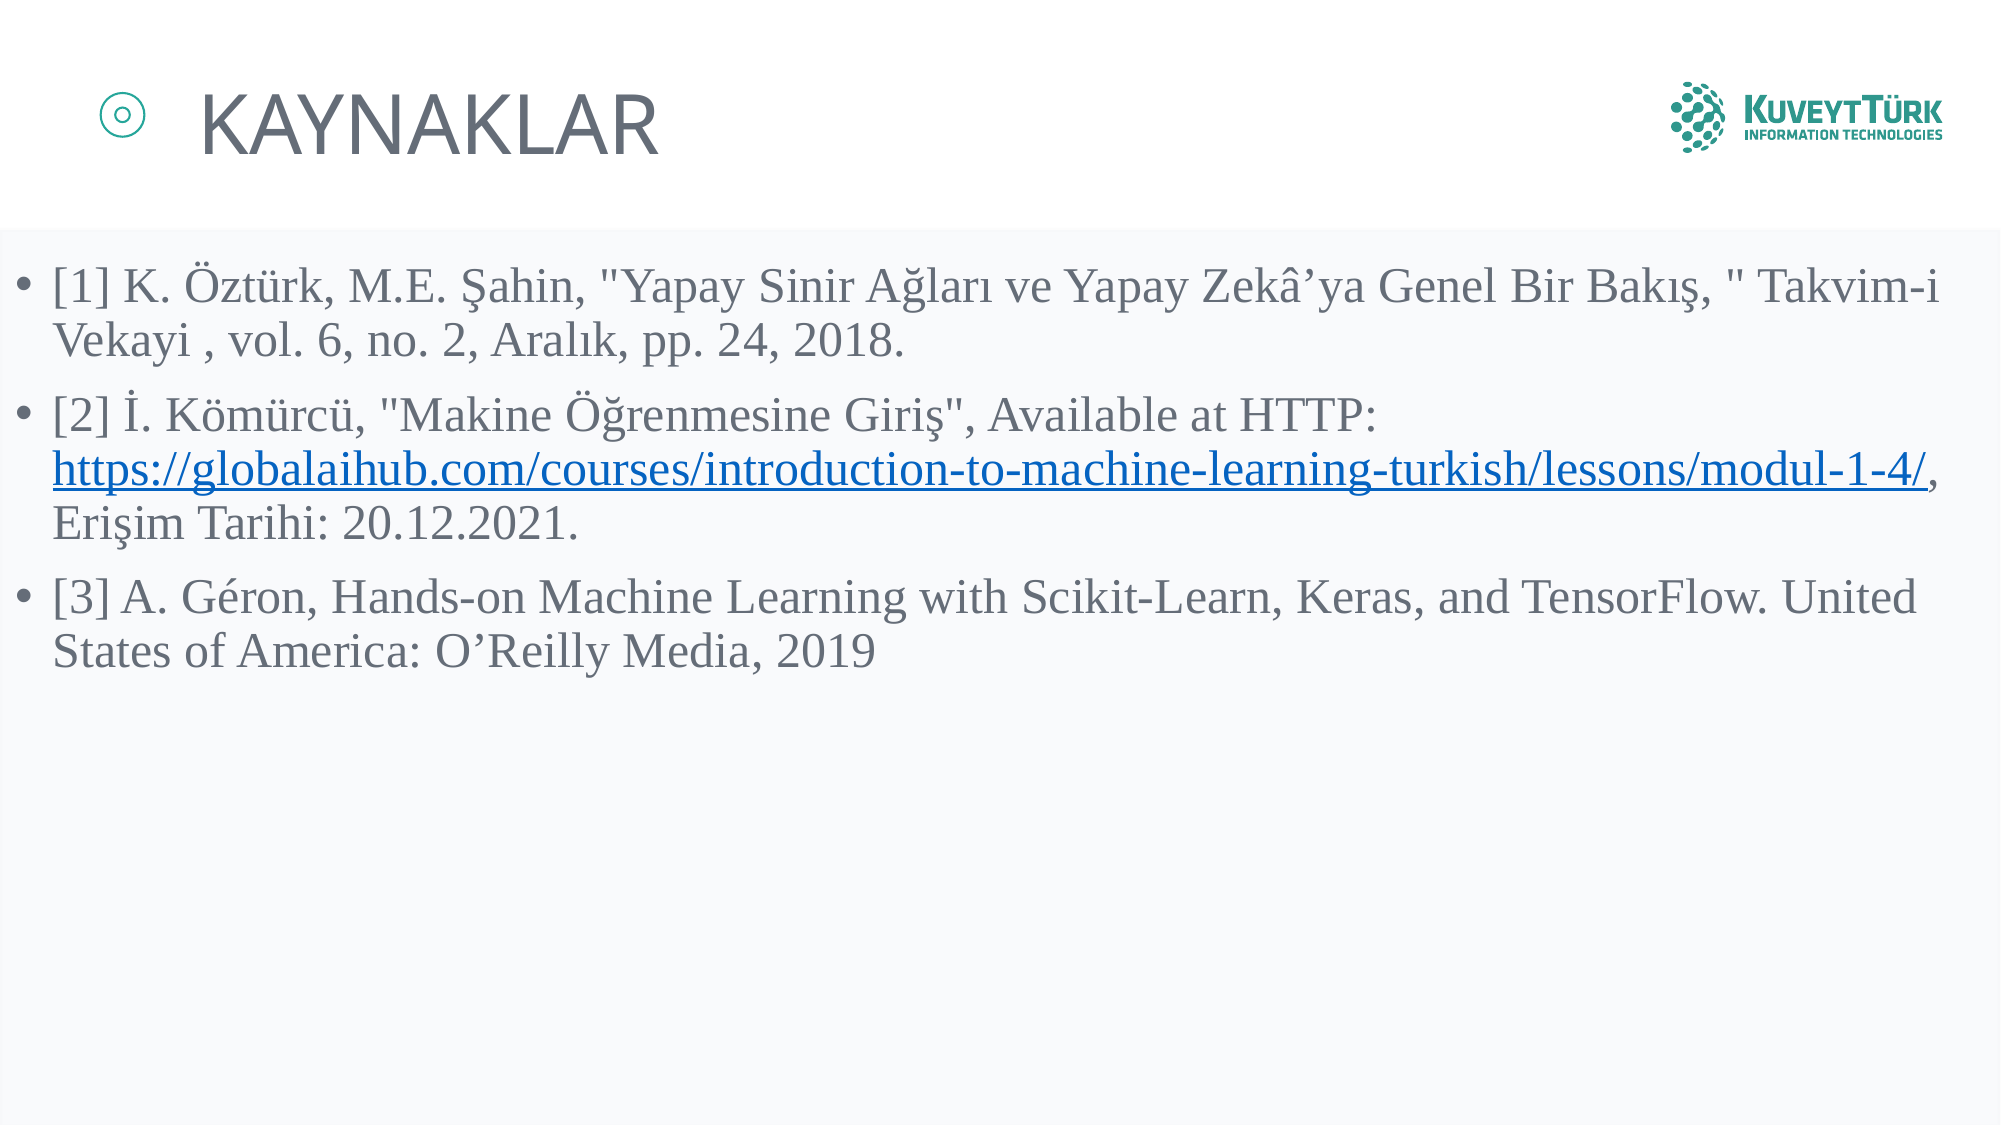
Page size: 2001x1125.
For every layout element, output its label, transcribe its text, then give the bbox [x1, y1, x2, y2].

list [1] K. Öztürk, M.E. Şahin, "Yapay Sinir Ağları ve Yapay Zekâ’ya Genel Bir Bakış, " Takvim-i Vekayi , vol. 6, no. 2, Aralık, pp. 24, 2018. [2] İ. Kömürcü, "Makine Öğrenmesine Giriş", Available at HTTP: https://globalaihub.com/courses/introduction-to-machine-learning-turkish/lessons/modul-1-4/, Erişim Tarihi: 20.12.2021. [3] A. Géron, Hands-on Machine Learning with Scikit-Learn, Keras, and TensorFlow. United States of America: O’Reilly Media, 2019 [0, 251, 2000, 1125]
list KAYNAKLAR [182, 74, 1694, 155]
